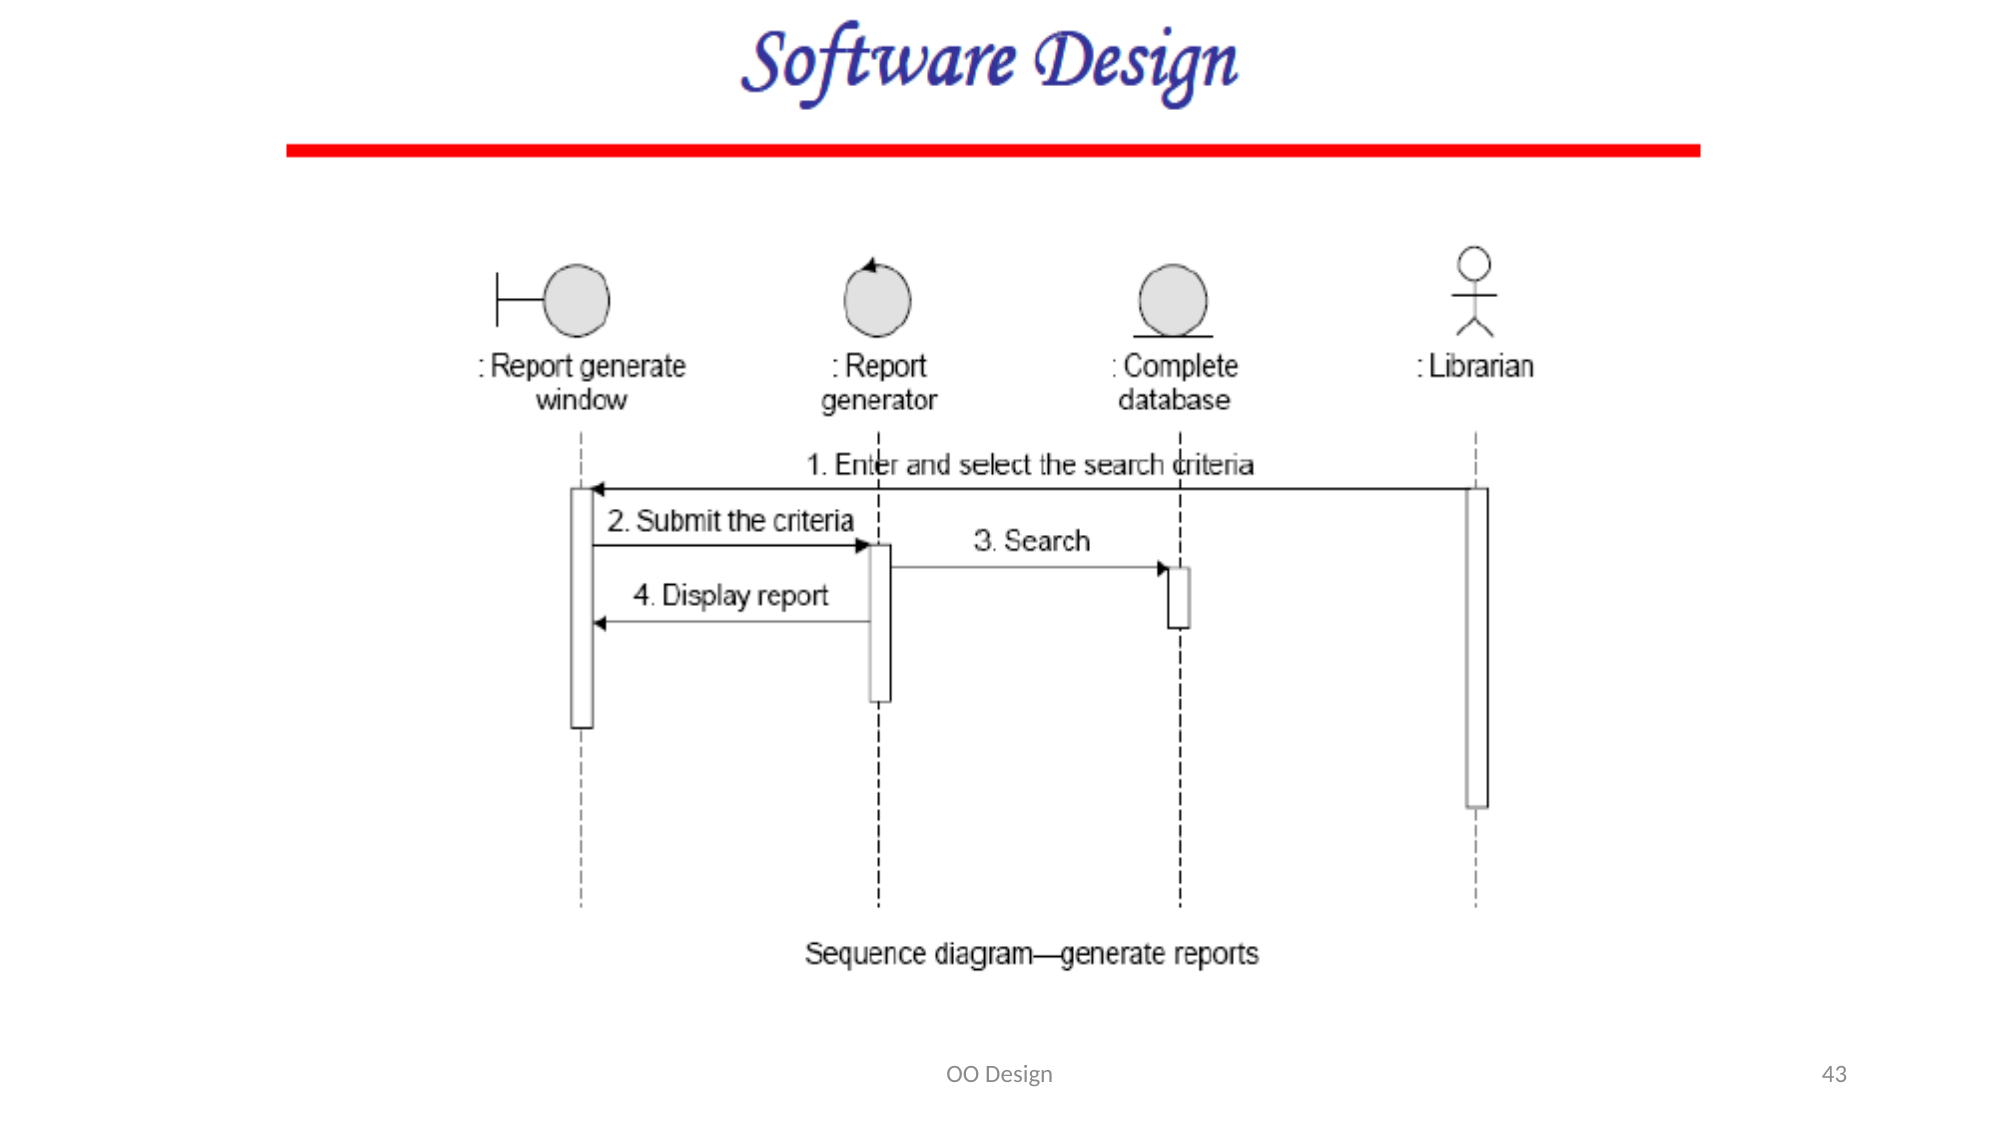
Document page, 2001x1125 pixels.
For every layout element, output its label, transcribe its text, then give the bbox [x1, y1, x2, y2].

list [274, 0, 1725, 1006]
slide_number 43 [1412, 1042, 1863, 1103]
footer OO Design [662, 1042, 1338, 1103]
